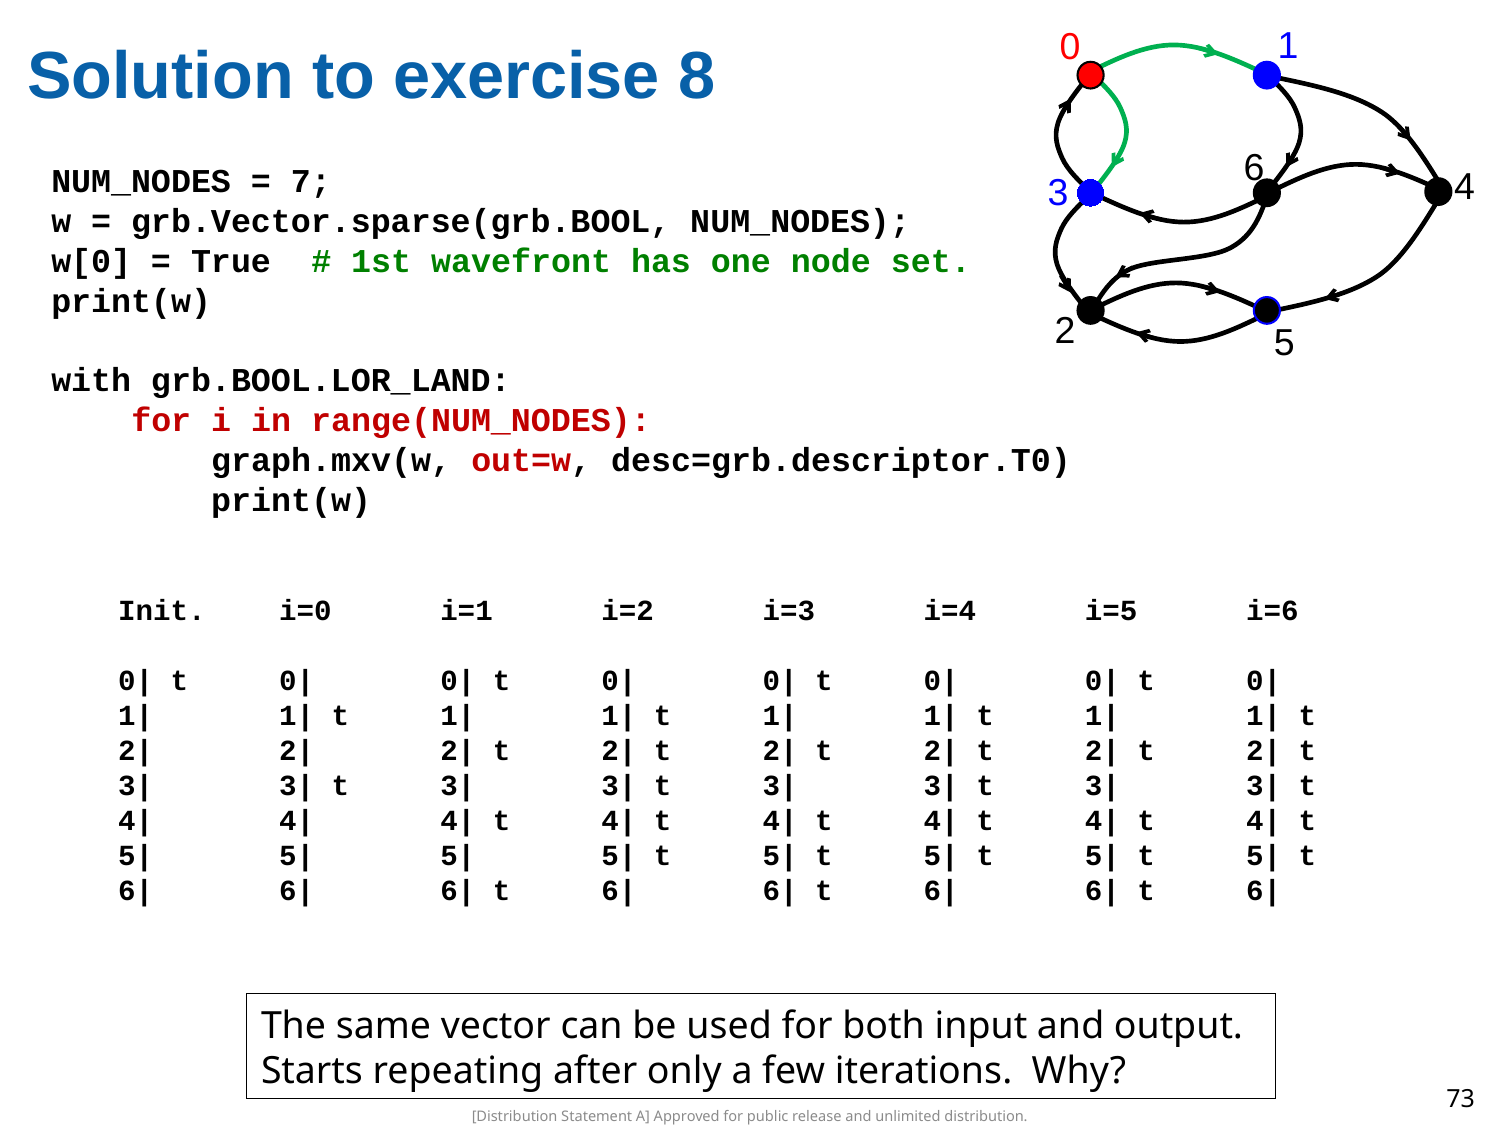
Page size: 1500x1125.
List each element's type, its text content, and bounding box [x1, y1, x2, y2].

title Solution to exercise 8 [27, 31, 1030, 178]
text_box i=6 0| 1| t 2| t 3| t 4| t 5| t 6| [1231, 549, 1353, 914]
text_box Init. 0| t 1| 2| 3| 4| 5| 6| [103, 549, 226, 914]
slide_number 73 [1431, 1074, 1500, 1125]
text_box i=4 0| 1| t 2| t 3| t 4| t 5| t 6| [908, 549, 1031, 914]
text_box The same vector can be used for both input and output. Starts repeating after only a few iterations. Why? [246, 993, 1276, 1099]
text_box i=2 0| 1| t 2| t 3| t 4| t 5| t 6| [586, 549, 709, 914]
text_box i=5 0| t 1| 2| t 3| 4| t 5| t 6| t [1070, 549, 1192, 914]
list NUM_NODES = 7; w = grb.Vector.sparse(grb.BOOL, NUM_NODES); w[0] = True # 1st wavefront has one node set. print(w) with grb.BOOL.LOR_LAND: for i in range(NUM_NODES): graph.mxv(w, out=w, desc=grb.descriptor.T0) print(w) [51, 158, 1442, 484]
text_box i=3 0| t 1| 2| t 3| 4| t 5| t 6| t [747, 549, 870, 914]
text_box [1035, 13, 1487, 363]
text_box i=0 0| 1| t 2| 3| t 4| 5| 6| [264, 549, 387, 914]
text_box i=1 0| t 1| 2| t 3| 4| t 5| 6| t [425, 549, 548, 914]
